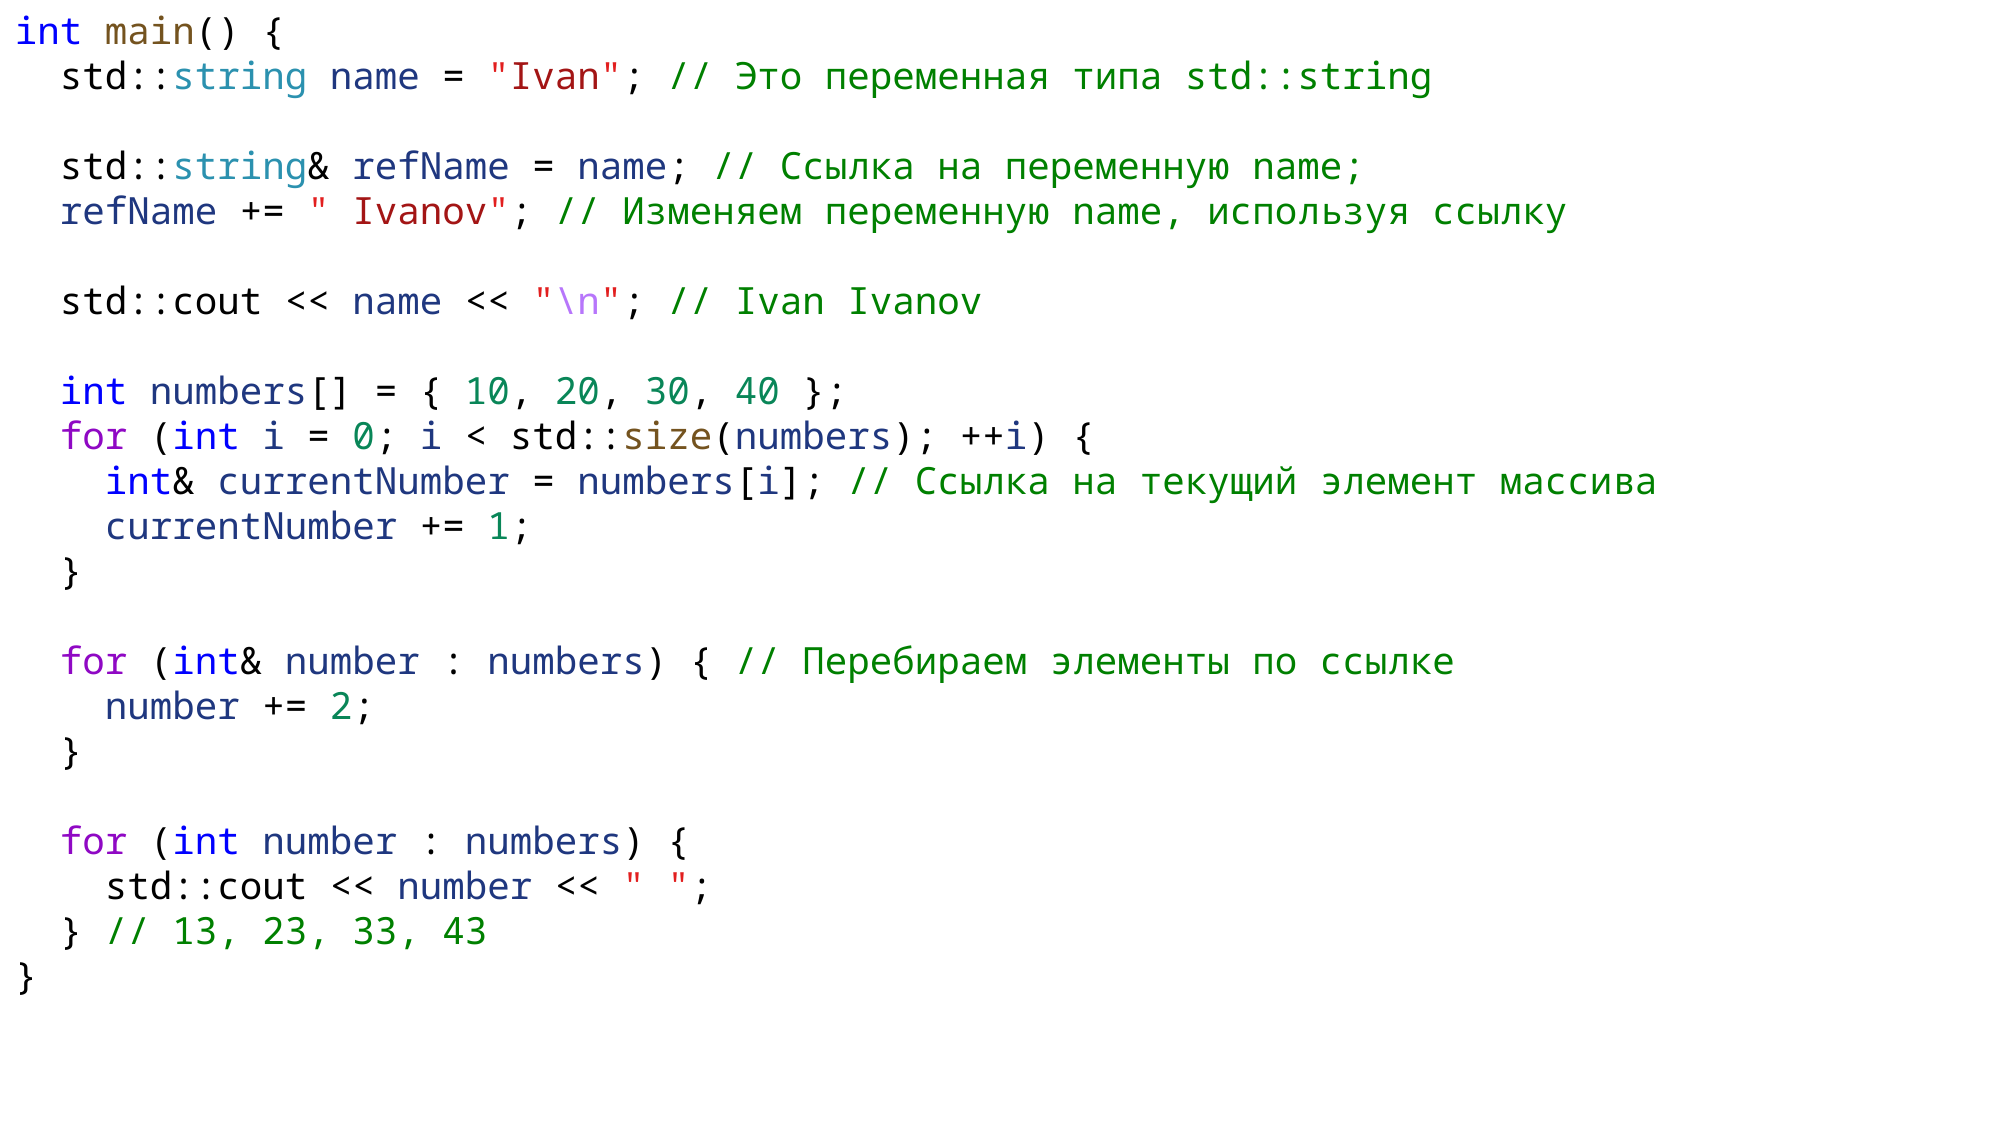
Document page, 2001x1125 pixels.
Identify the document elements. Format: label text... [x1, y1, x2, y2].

text_box int main() { std::string name = "Ivan"; // Это переменная типа std::string std::string& refName = name; // Ссылка на переменную name; refName += " Ivanov"; // Изменяем переменную name, используя ссылку std::cout << name << "\n"; // Ivan Ivanov int numbers[] = { 10, 20, 30, 40 }; for (int i = 0; i < std::size(numbers); ++i) { int& currentNumber = numbers[i]; // Ссылка на текущий элемент массива currentNumber += 1; } for (int& number : numbers) { // Перебираем элементы по ссылке number += 2; } for (int number : numbers) { std::cout << number << " "; } // 13, 23, 33, 43 } [0, 0, 2000, 1095]
